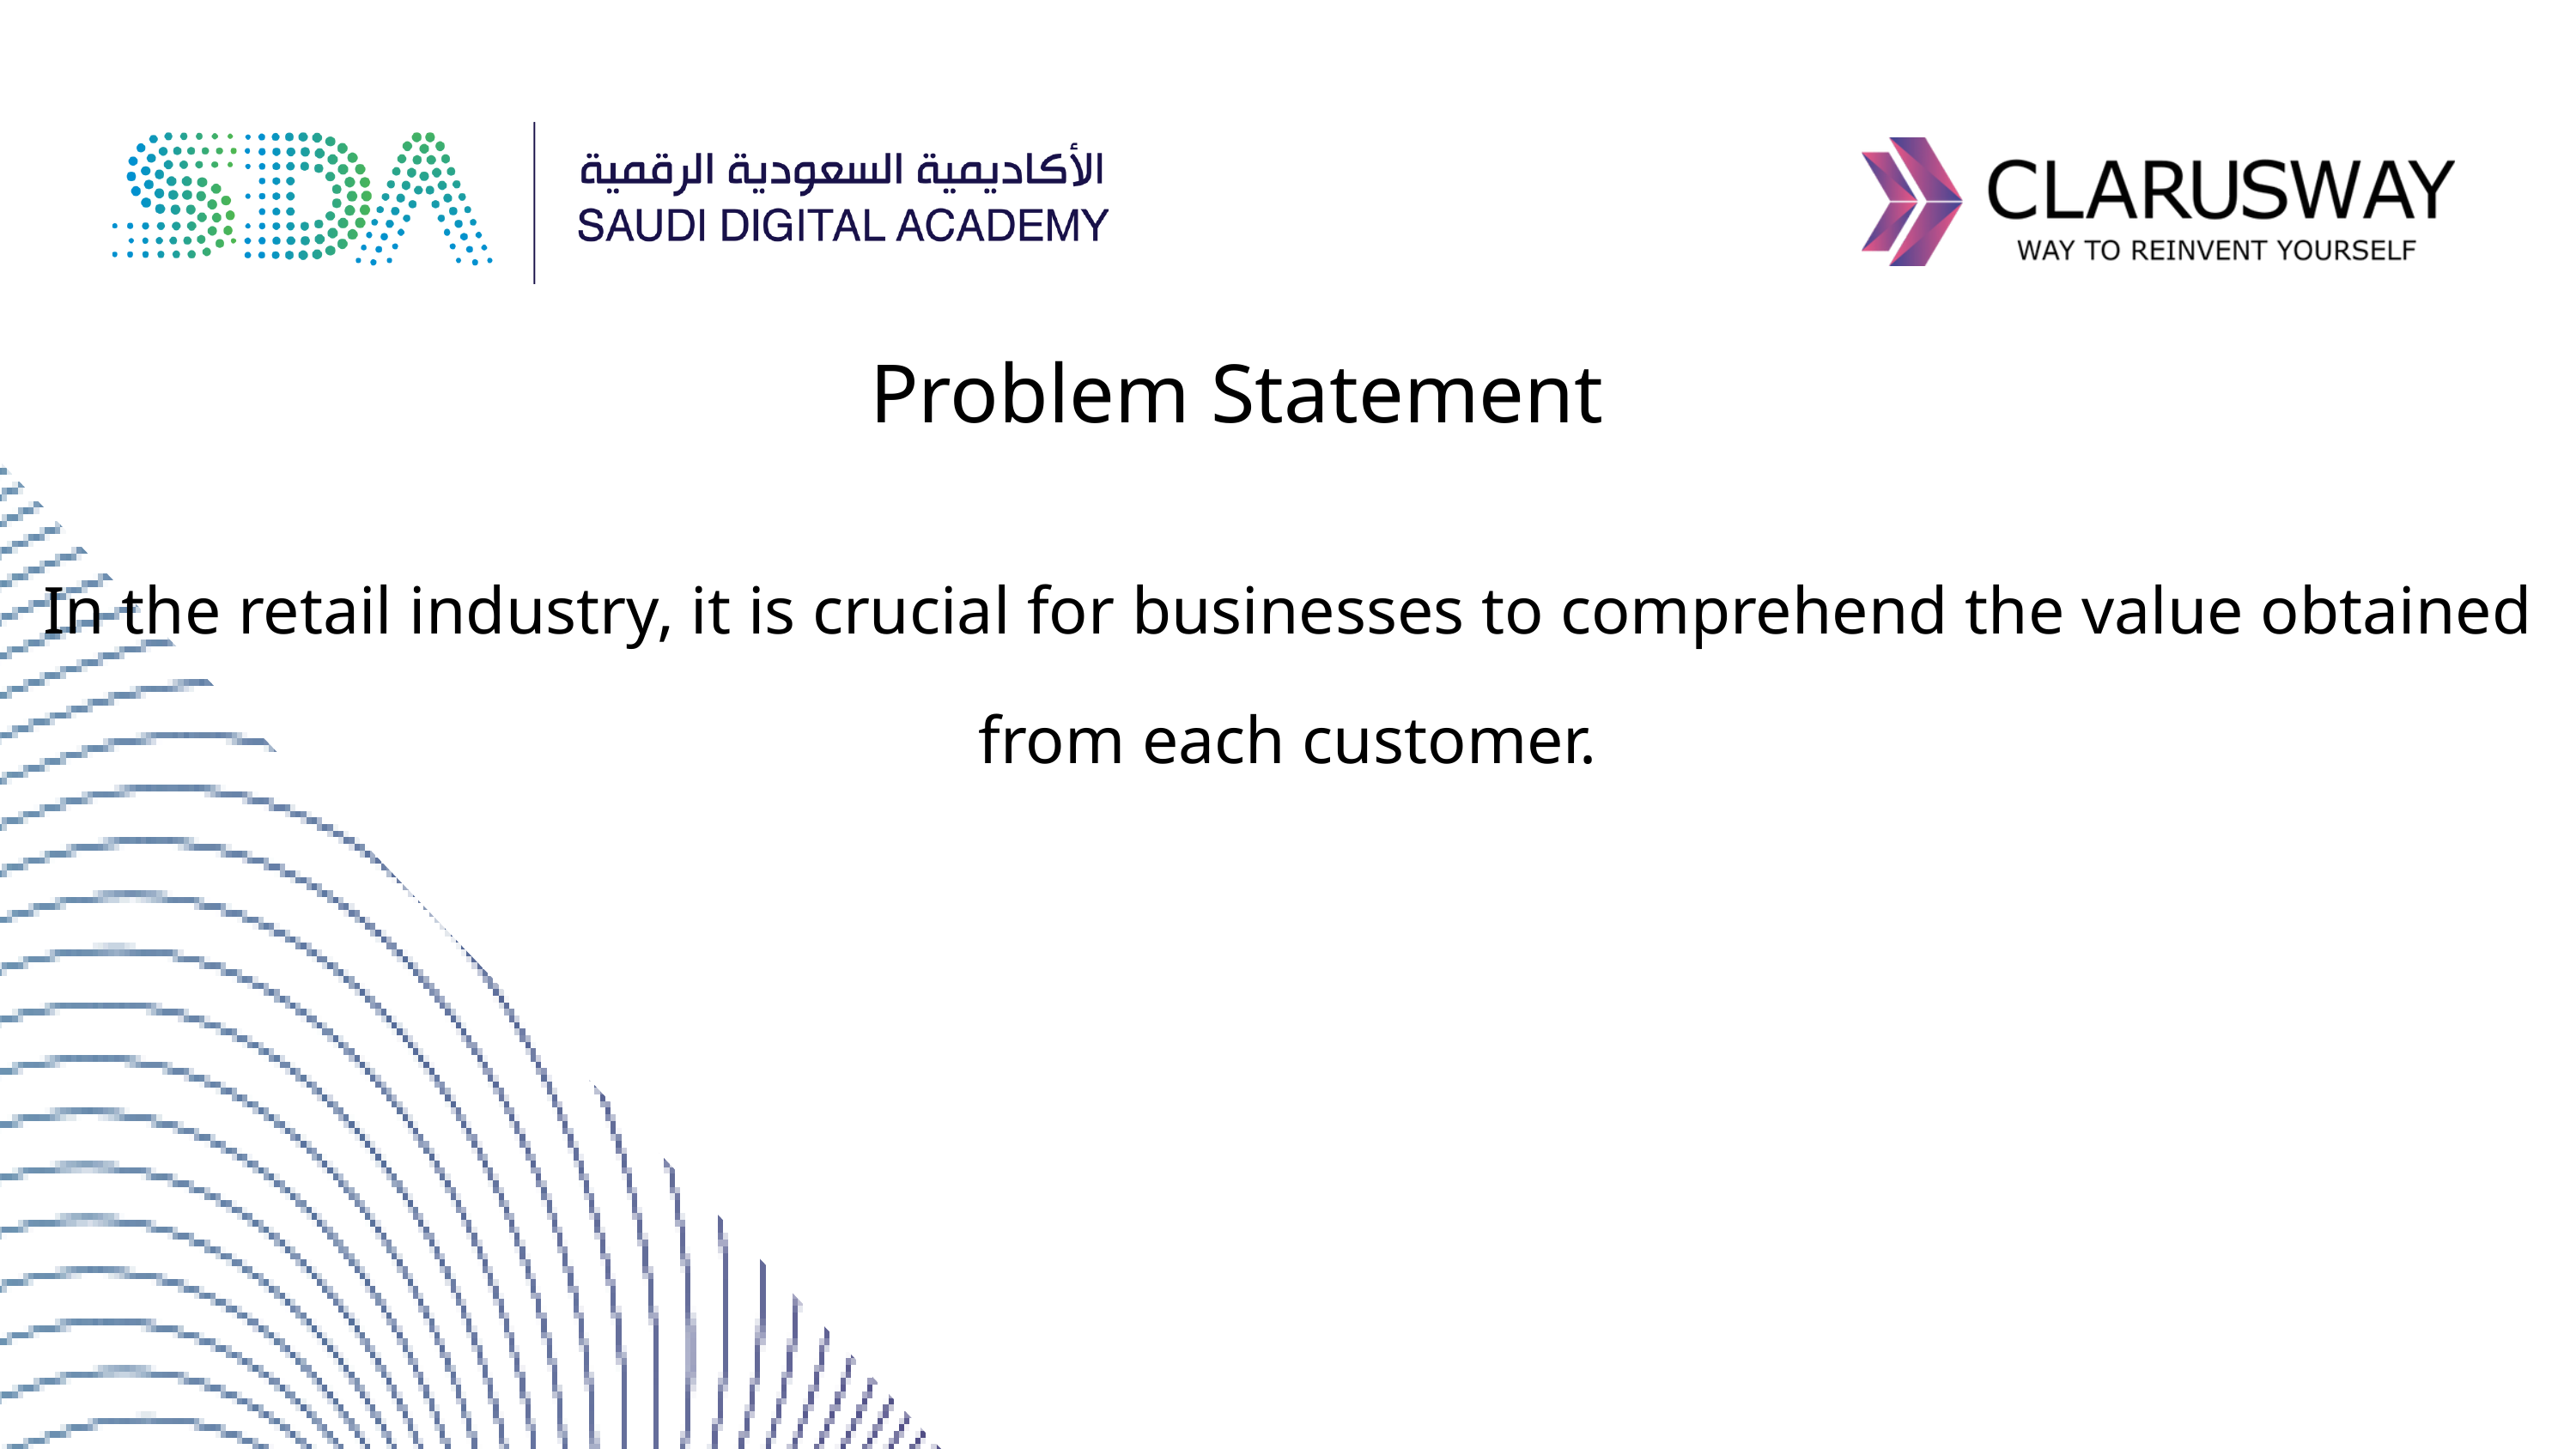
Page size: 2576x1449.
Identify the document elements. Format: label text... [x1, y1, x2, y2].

text_box In the retail industry, it is crucial for businesses to comprehend the value obtained from each customer. [0, 518, 2576, 777]
text_box Problem Statement [842, 326, 1631, 440]
text_box [112, 122, 1109, 284]
text_box [0, 777, 942, 1449]
text_box [1862, 137, 2456, 266]
text_box [0, 461, 54, 518]
